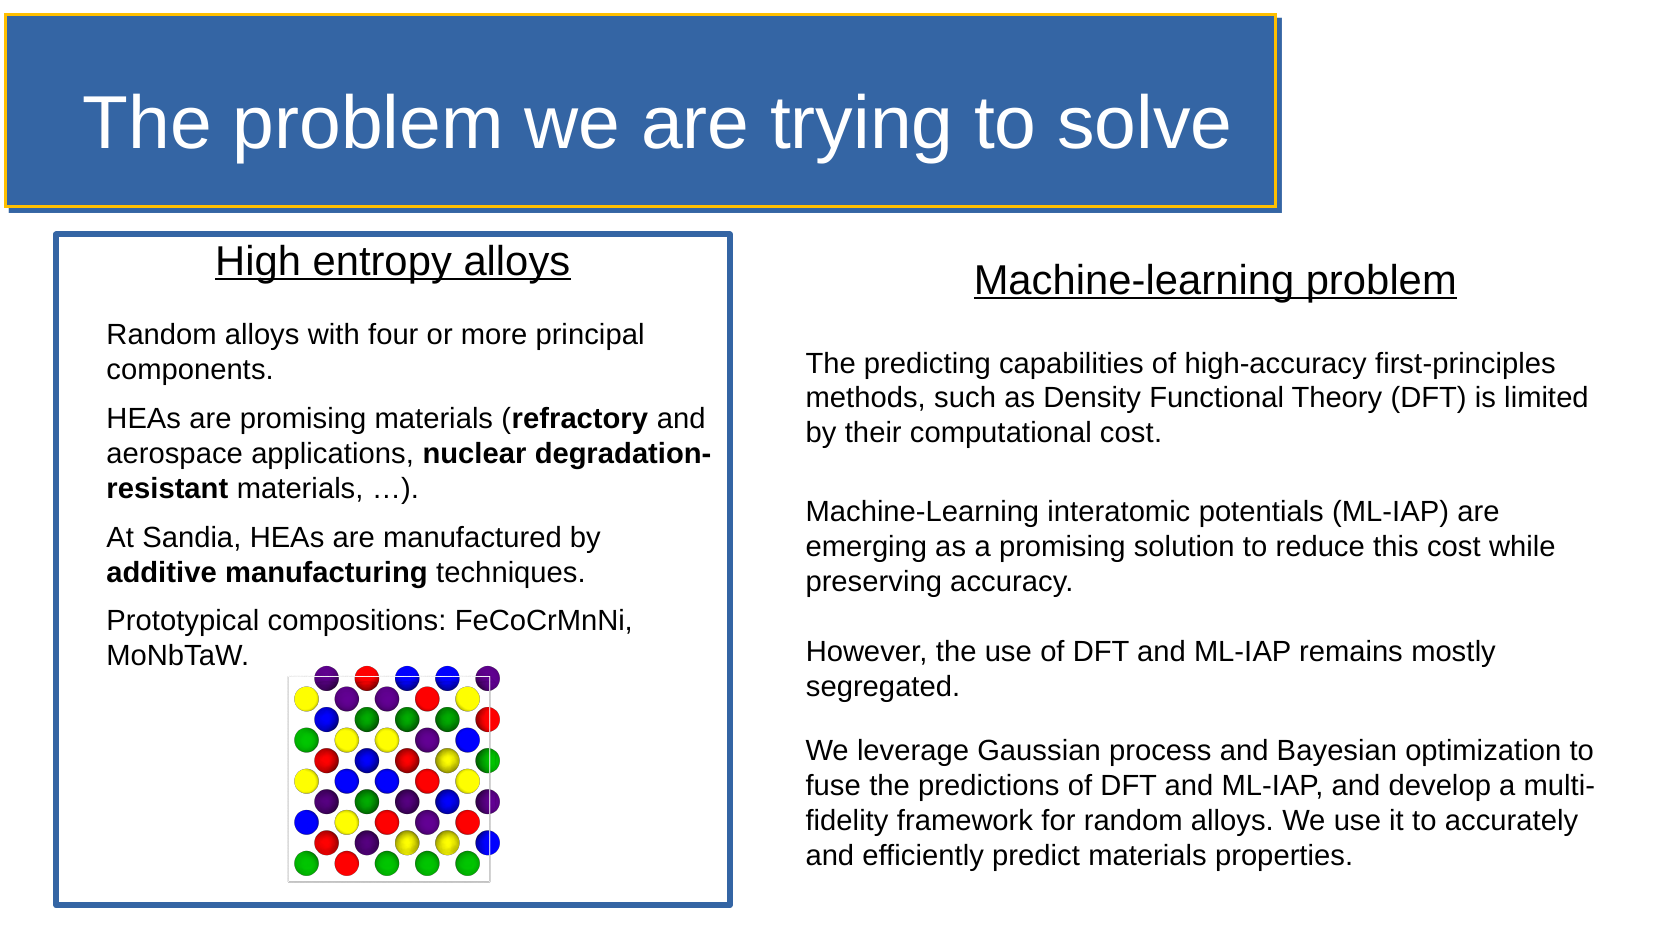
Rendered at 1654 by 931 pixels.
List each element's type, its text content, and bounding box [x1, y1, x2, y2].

text_box Prototypical compositions: FeCoCrMnNi, MoNbTaW. [56, 595, 730, 673]
text_box The problem we are trying to solve [82, 44, 1235, 192]
text_box However, the use of DFT and ML-IAP remains mostly segregated. [755, 625, 1605, 669]
text_box High entropy alloys [179, 226, 607, 288]
text_box HEAs are promising materials (refractory and aerospace applications, nuclear degradation-resistant materials, …). [56, 391, 730, 511]
text_box Random alloys with four or more principal components. [56, 308, 730, 388]
text_box [56, 234, 730, 308]
picture [282, 662, 504, 888]
text_box The predicting capabilities of high-accuracy first-principles methods, such as Density Functional Theory (DFT) is limited by their computational cost. [755, 336, 1610, 402]
text_box At Sandia, HEAs are manufactured by additive manufacturing techniques. [56, 511, 730, 595]
text_box We leverage Gaussian process and Bayesian optimization to fuse the predictions of DFT and ML-IAP, and develop a multi-fidelity framework for random alloys. We use it to accurately and efficiently predict materials properties. [755, 723, 1620, 767]
text_box [56, 673, 730, 906]
text_box Machine-Learning interatomic potentials (ML-IAP) are emerging as a promising solution to reduce this cost while preserving accuracy. [755, 485, 1620, 529]
text_box Machine-learning problem [953, 245, 1478, 309]
